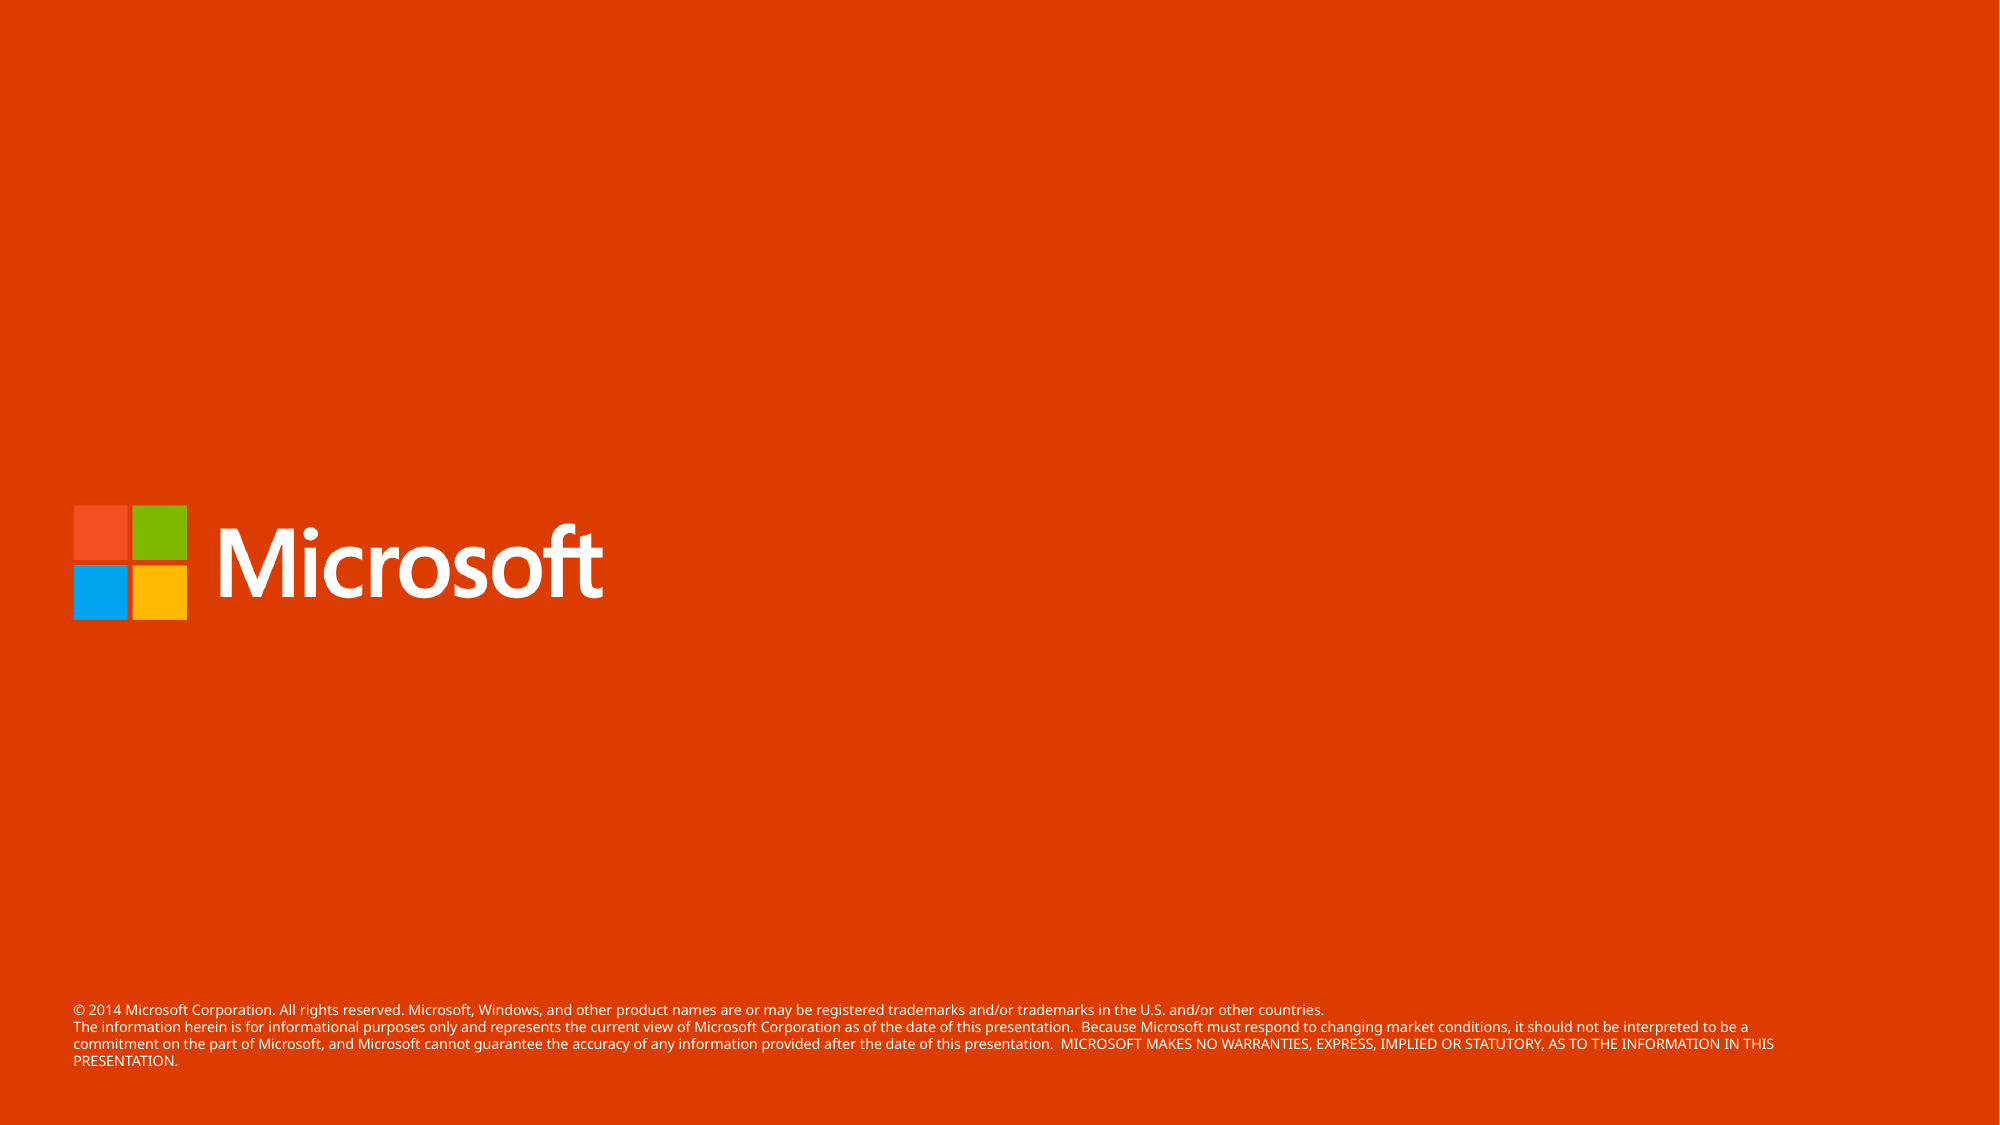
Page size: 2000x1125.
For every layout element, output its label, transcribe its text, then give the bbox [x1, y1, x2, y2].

text_box © 2014 Microsoft Corporation. All rights reserved. Microsoft, Windows, and other product names are or may be registered trademarks and/or trademarks in the U.S. and/or other countries. The information herein is for informational purposes only and represents the current view of Microsoft Corporation as of the date of this presentation. Because Microsoft must respond to changing market conditions, it should not be interpreted to be a commitment on the part of Microsoft, and Microsoft cannot guarantee the accuracy of any information provided after the date of this presentation. MICROSOFT MAKES NO WARRANTIES, EXPRESS, IMPLIED OR STATUTORY, AS TO THE INFORMATION IN THIS PRESENTATION. [43, 977, 1809, 1093]
picture [73, 505, 603, 620]
